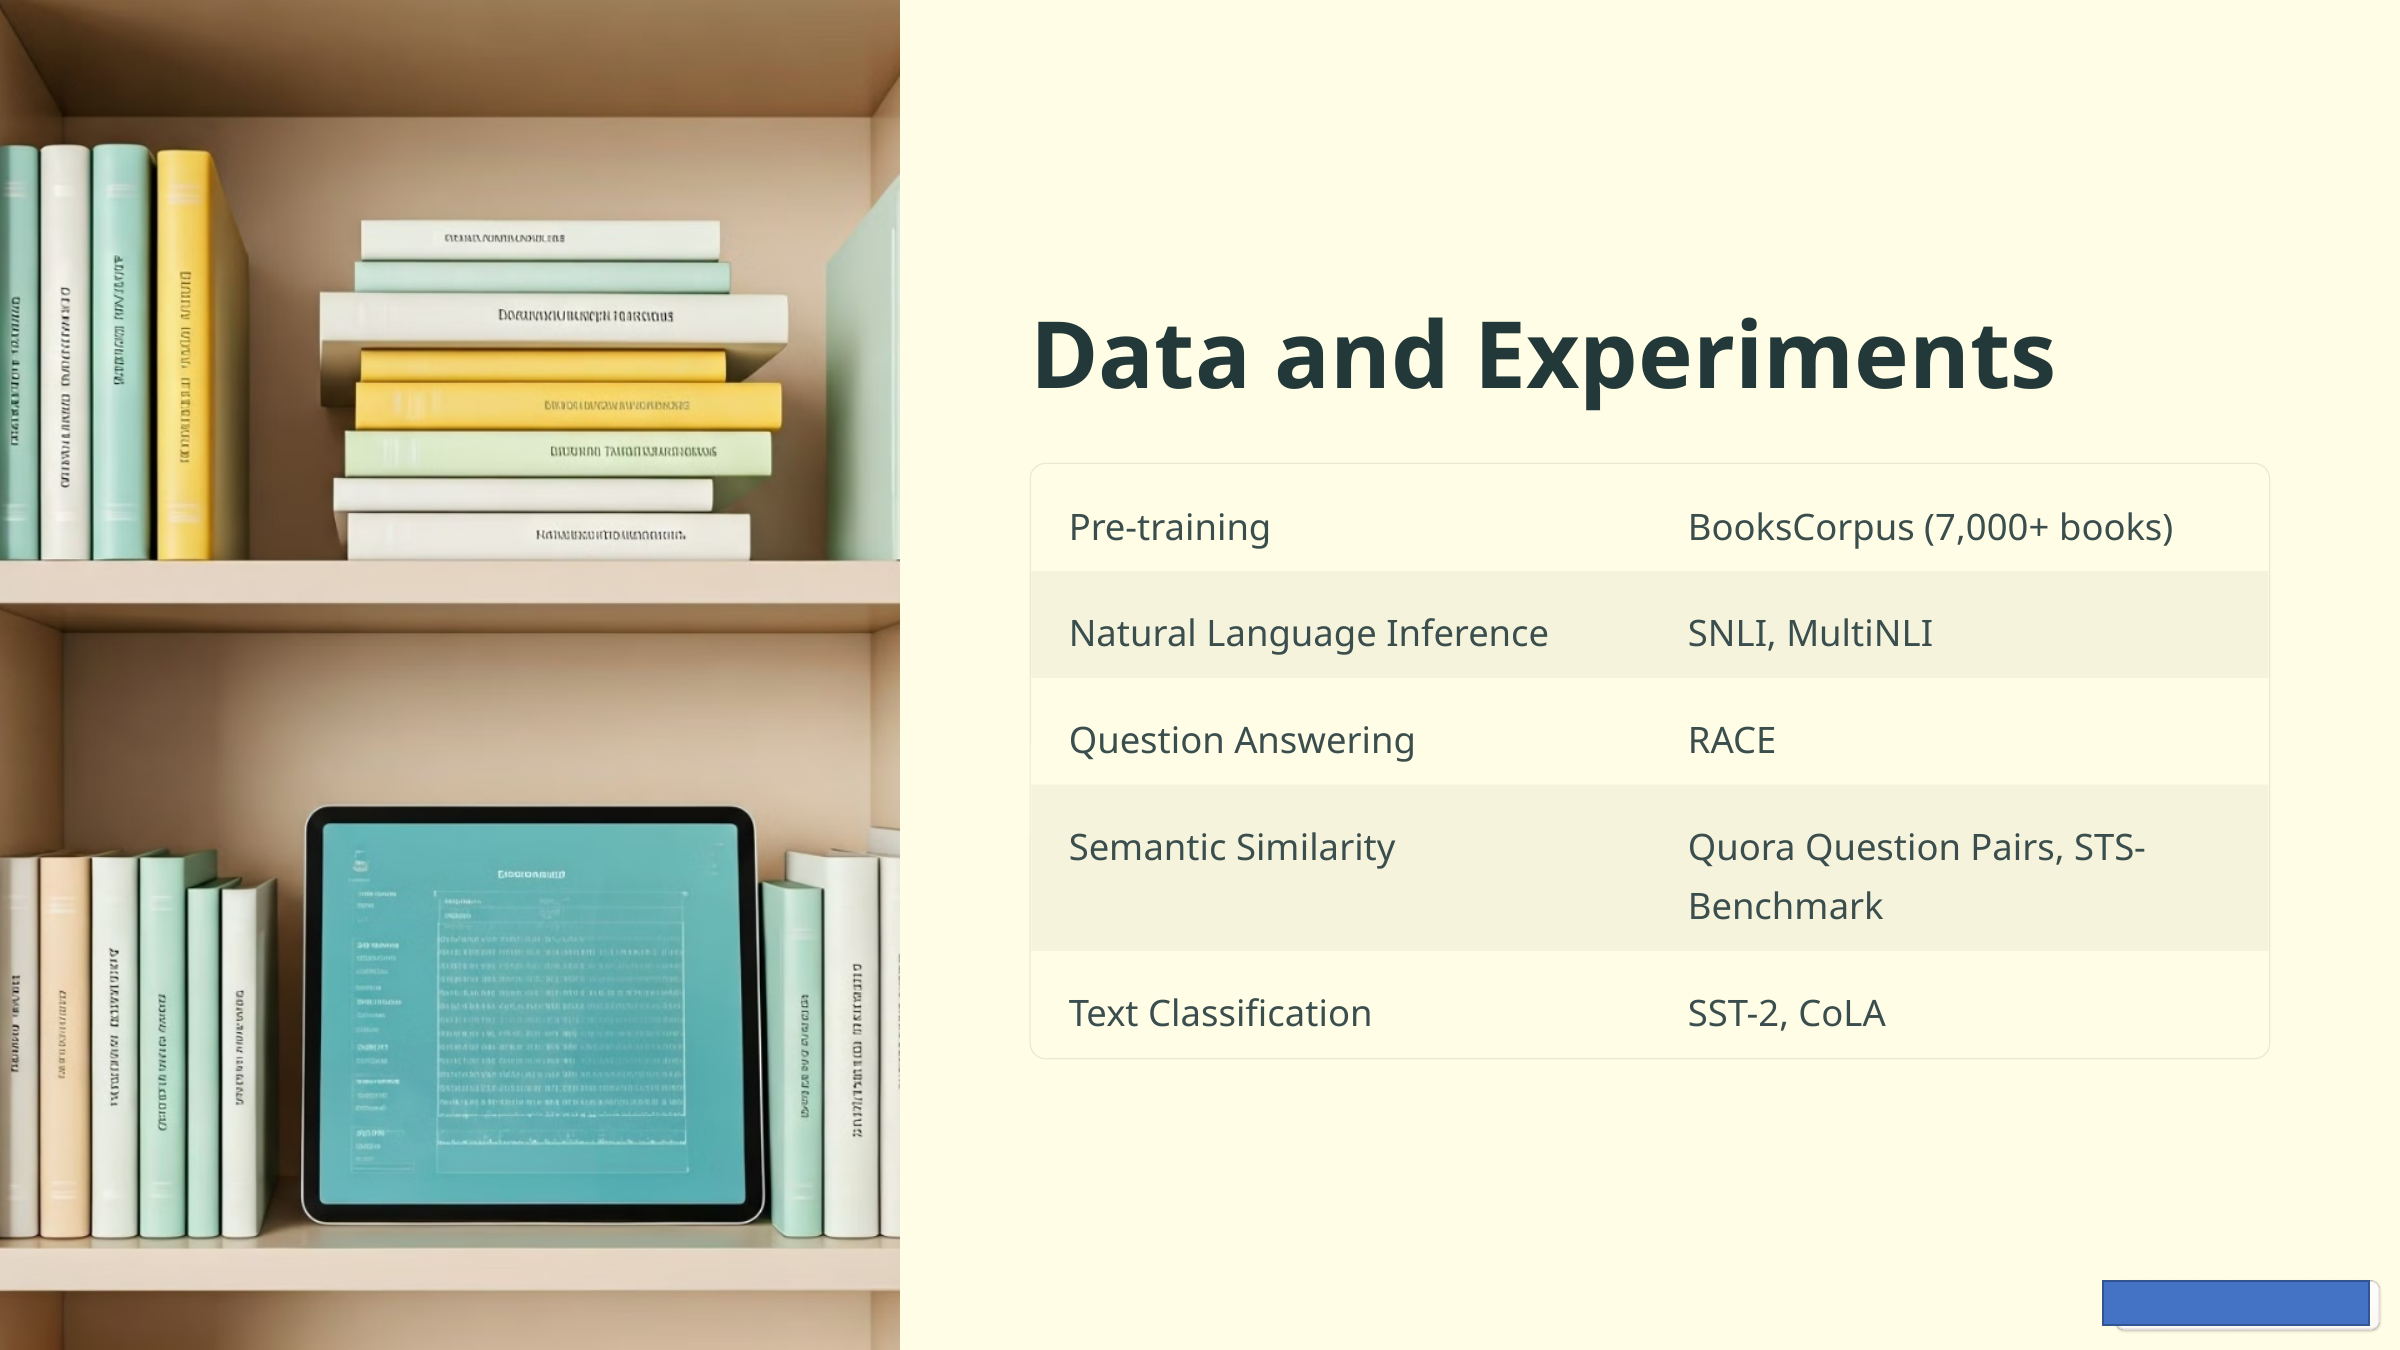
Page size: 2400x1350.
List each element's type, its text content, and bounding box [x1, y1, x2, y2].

text_box SNLI, MultiNLI [1687, 594, 2232, 655]
text_box RACE [1687, 701, 2232, 761]
text_box [1031, 571, 2269, 677]
picture [2106, 1271, 2389, 1339]
text_box Data and Experiments [1030, 291, 2183, 408]
text_box Text Classification [1068, 974, 1613, 1034]
text_box [1031, 950, 2269, 1058]
text_box Semantic Similarity [1068, 808, 1613, 868]
text_box Pre-training [1068, 488, 1613, 548]
text_box Natural Language Inference [1068, 594, 1613, 655]
text_box SST-2, CoLA [1687, 974, 2232, 1034]
text_box [1031, 464, 2269, 571]
text_box Quora Question Pairs, STS-Benchmark [1687, 808, 2232, 928]
picture [0, 0, 900, 1350]
text_box [1031, 784, 2269, 950]
text_box [2102, 1280, 2370, 1326]
text_box [1031, 677, 2269, 784]
text_box BooksCorpus (7,000+ books) [1687, 488, 2232, 548]
text_box Question Answering [1068, 701, 1613, 761]
